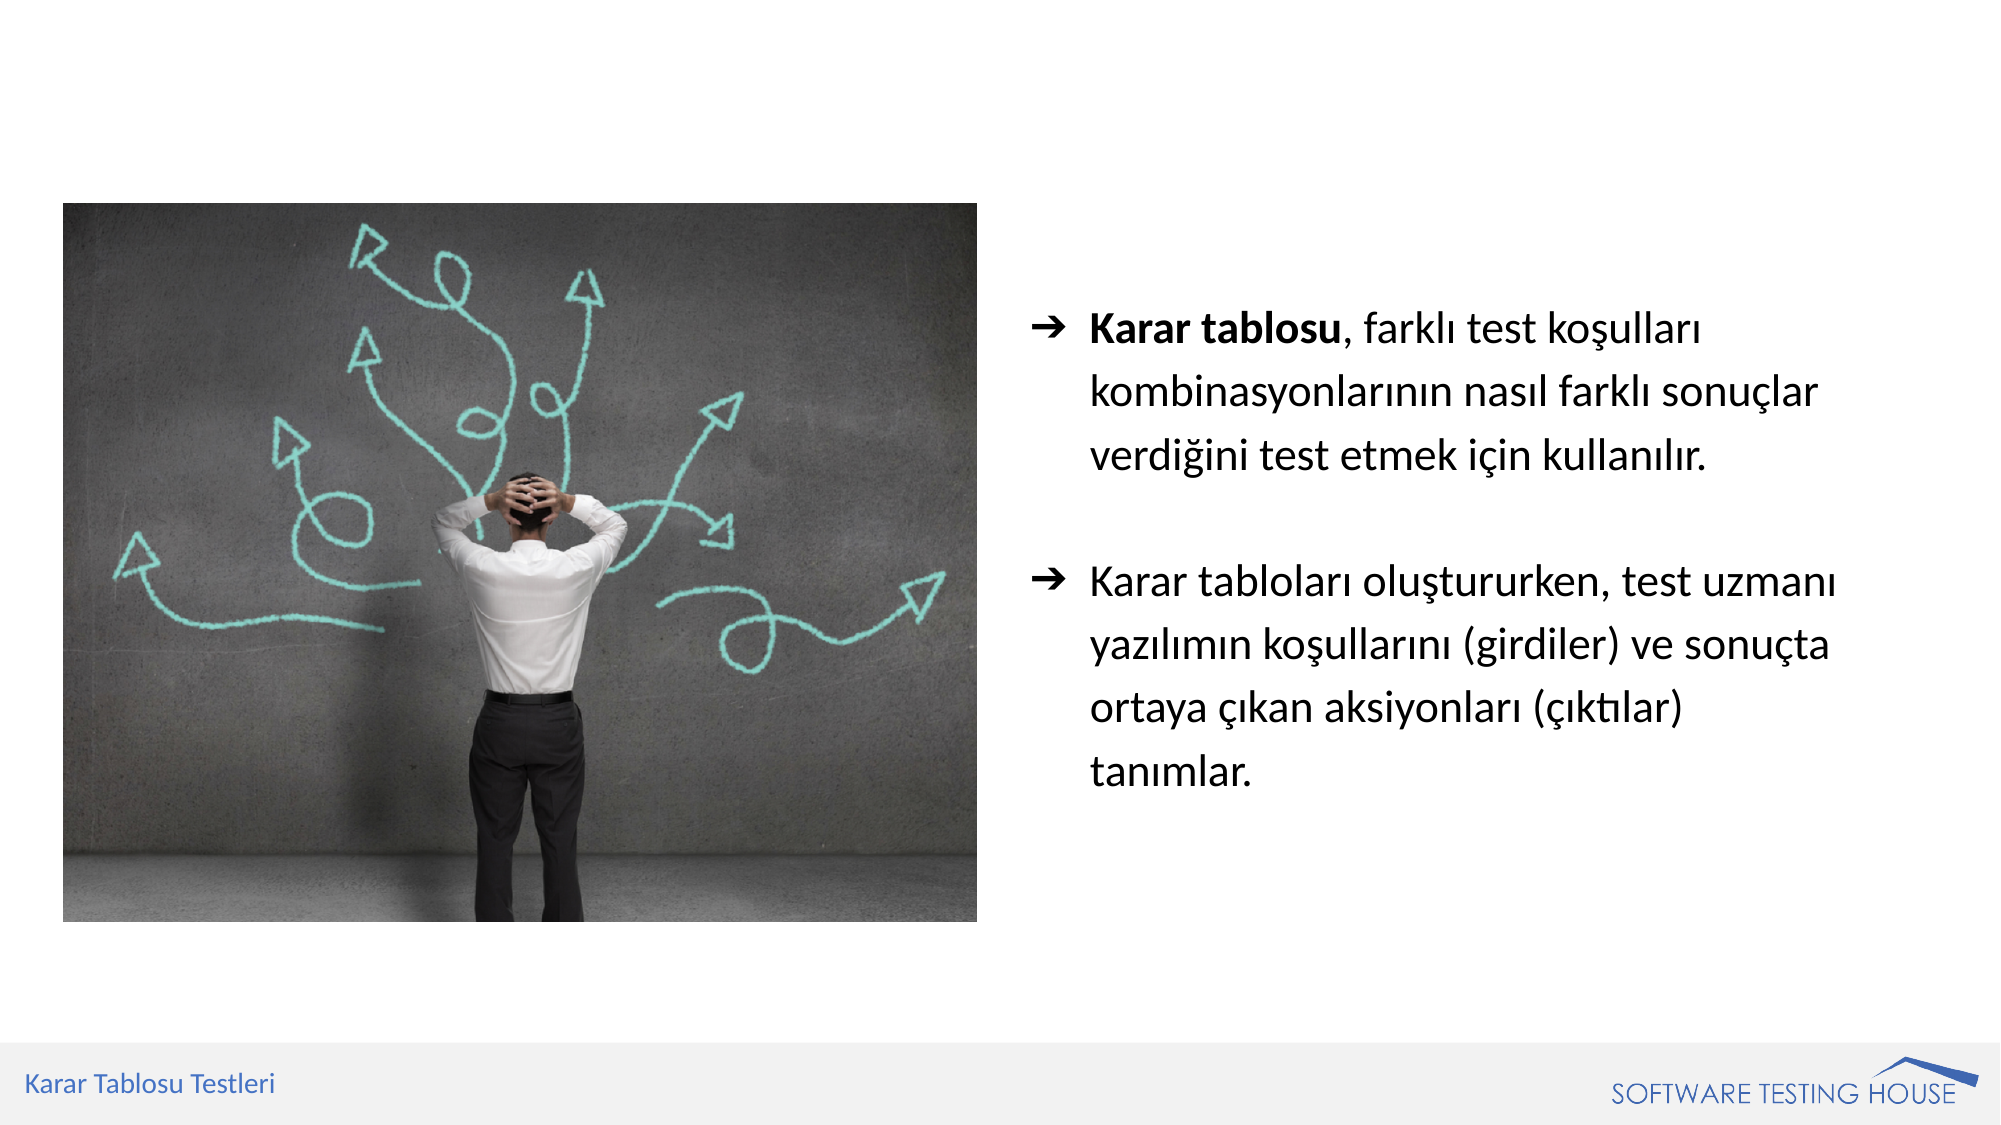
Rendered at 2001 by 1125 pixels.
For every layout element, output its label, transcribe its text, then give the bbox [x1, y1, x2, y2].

list Karar Tablosu Testleri [9, 1052, 856, 1108]
picture [63, 203, 977, 922]
text_box Karar tablosu, farklı test koşulları kombinasyonlarının nasıl farklı sonuçlar verdiğini test etmek için kullanılır. Karar tabloları oluştururken, test uzmanı yazılımın koşullarını (girdiler) ve sonuçta ortaya çıkan aksiyonları (çıktılar) tanımlar. [999, 282, 1867, 843]
picture [1611, 1056, 1979, 1112]
